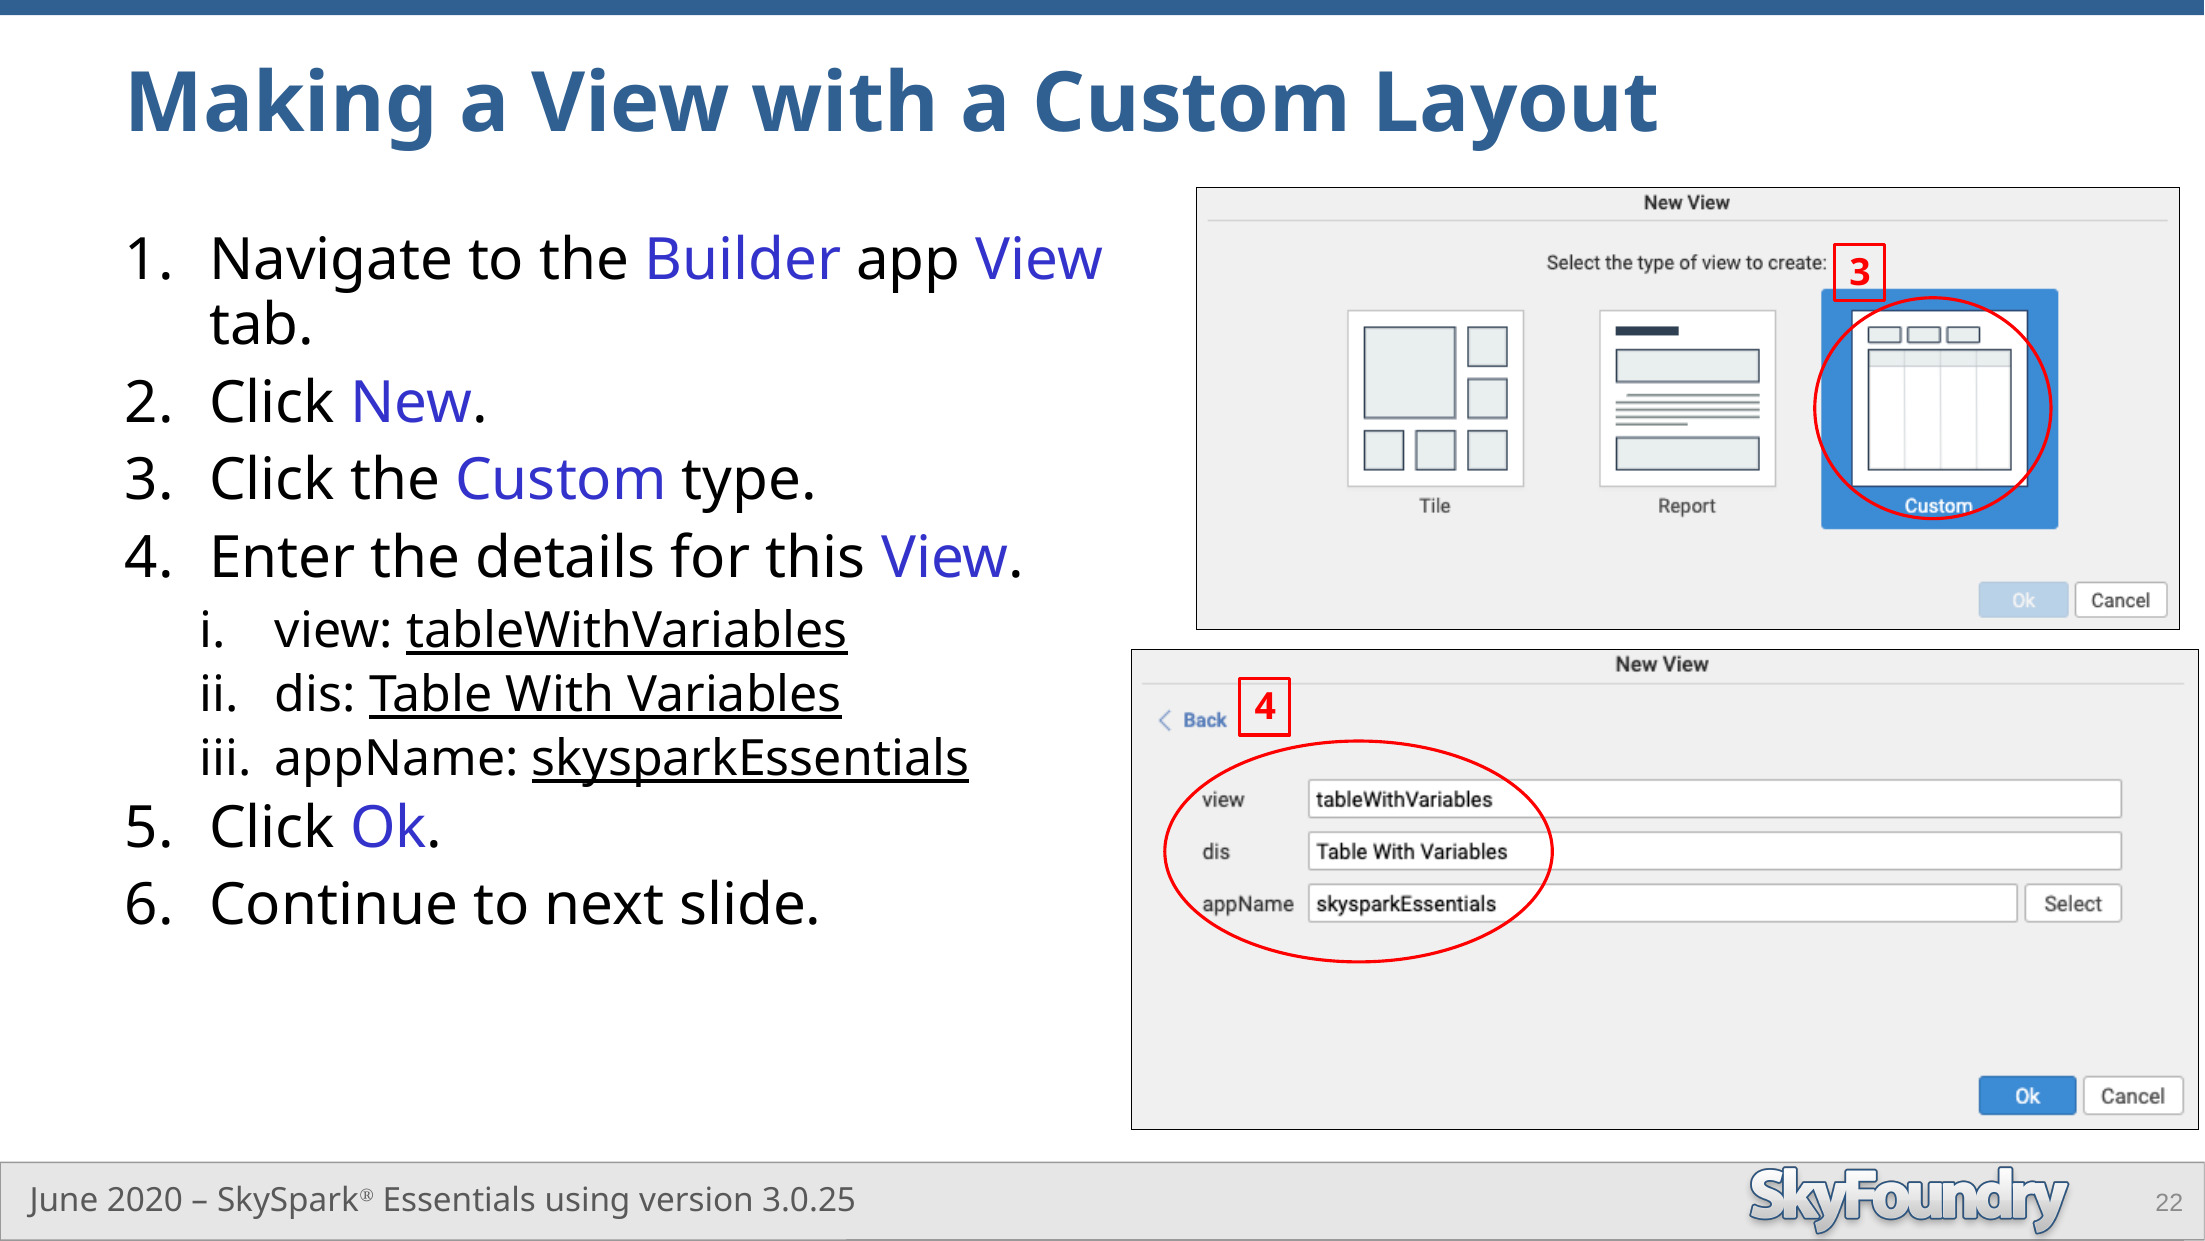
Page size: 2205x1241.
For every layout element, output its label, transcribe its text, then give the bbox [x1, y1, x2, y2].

title Making a View with a Custom Layout [110, 49, 2094, 158]
picture [1195, 187, 2180, 630]
list Navigate to the Builder app View tab. Click New. Click the Custom type. Enter the details for this View. view: tableWithVariables dis: Table With Variables appName: skysparkEssentials Click Ok. Continue to next slide. [110, 220, 1178, 1109]
slide_number 22 [1702, 1170, 2199, 1236]
picture [1130, 649, 2199, 1131]
picture [1739, 1145, 2076, 1170]
picture [1739, 1236, 2076, 1241]
